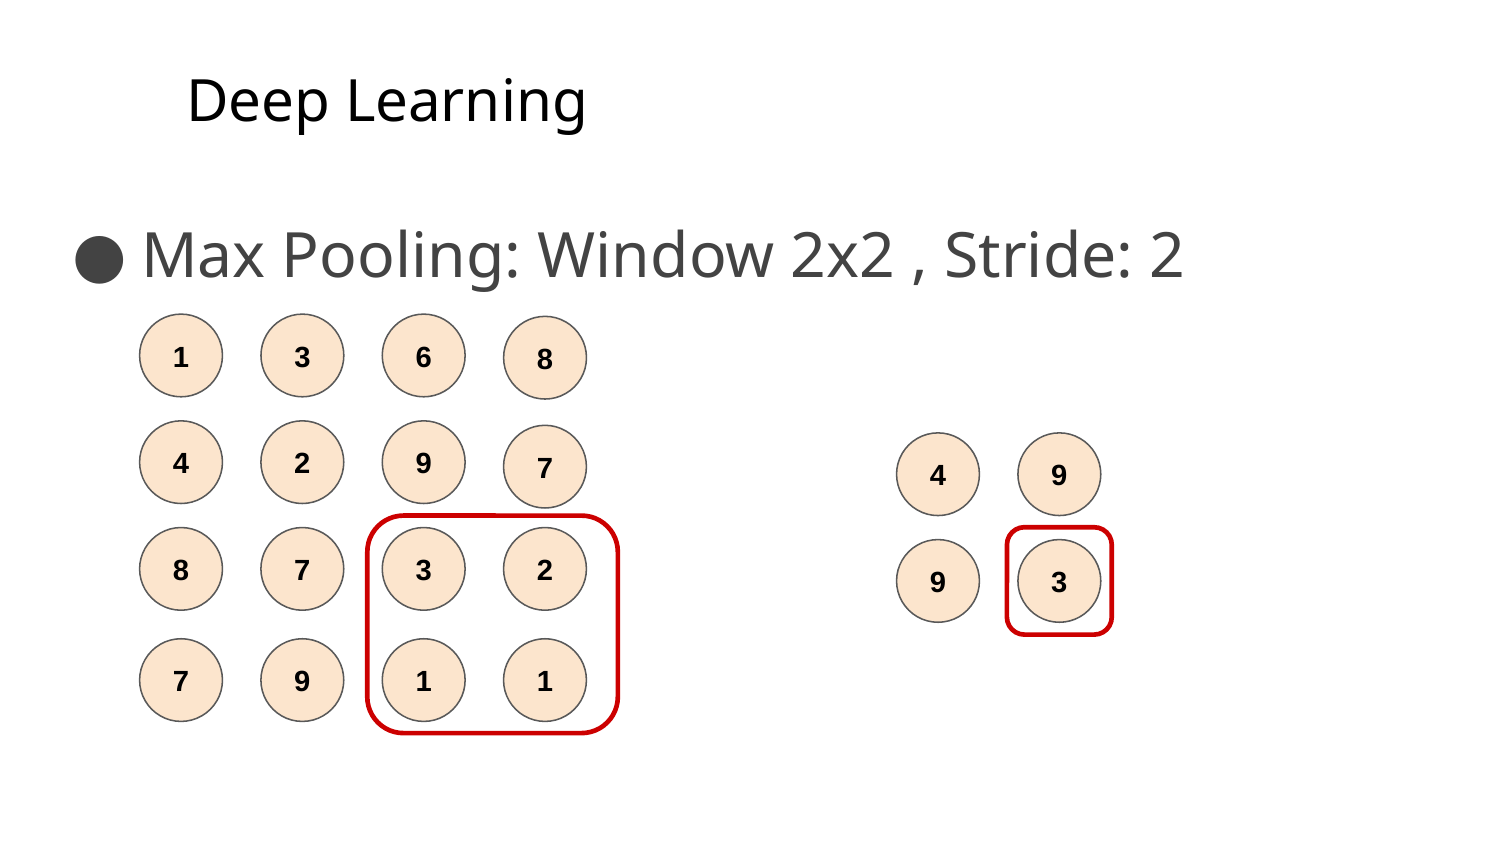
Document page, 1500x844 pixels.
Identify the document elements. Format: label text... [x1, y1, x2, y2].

text_box 7 [503, 425, 587, 508]
list Max Pooling: Window 2x2 , Stride: 2 [51, 189, 1500, 750]
text_box [367, 515, 618, 734]
text_box 7 [260, 527, 344, 611]
text_box 8 [503, 316, 587, 400]
text_box 9 [260, 638, 344, 722]
text_box 9 [1017, 432, 1101, 516]
text_box 3 [1006, 527, 1112, 635]
text_box 7 [139, 638, 223, 722]
text_box 1 [139, 314, 223, 397]
text_box 3 [260, 314, 344, 397]
text_box 4 [896, 432, 980, 516]
text_box 8 [139, 527, 223, 611]
text_box 6 [382, 314, 466, 397]
text_box 9 [382, 420, 466, 504]
text_box 4 [139, 420, 223, 504]
title Deep Learning [171, 48, 1449, 143]
text_box 9 [896, 539, 980, 623]
text_box 2 [260, 420, 344, 504]
